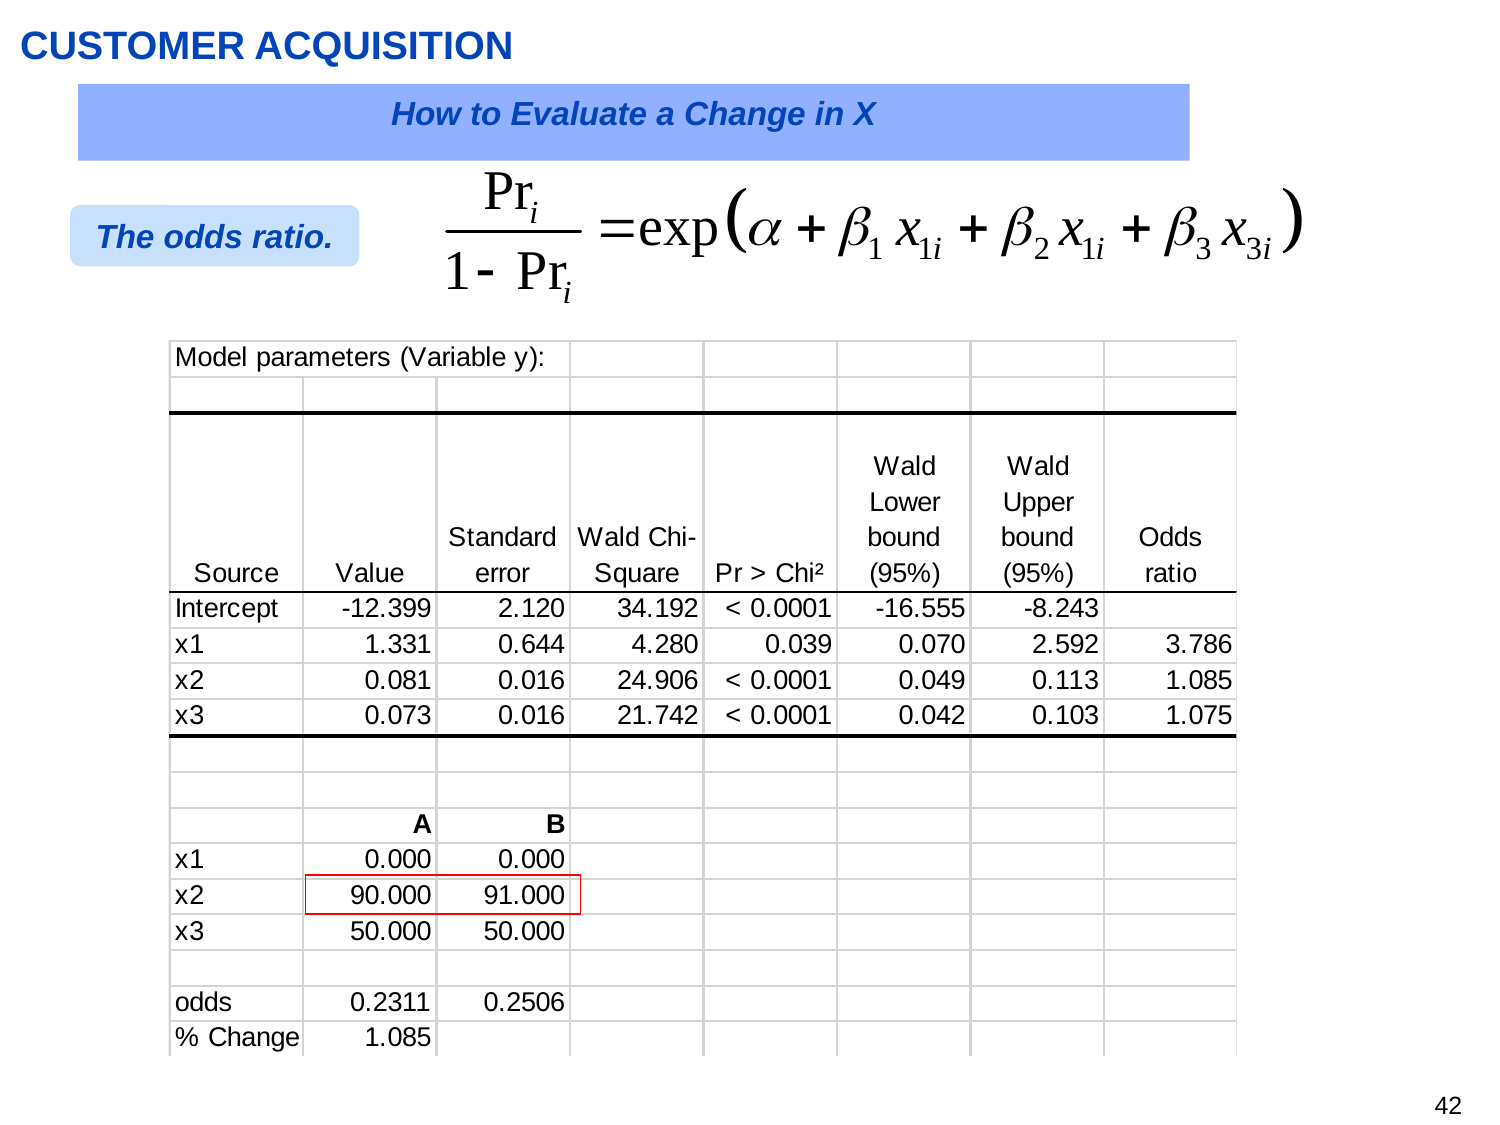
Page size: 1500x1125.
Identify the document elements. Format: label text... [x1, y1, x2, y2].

slide_number 41 [1149, 1089, 1463, 1121]
text_box The odds ratio. [70, 204, 360, 267]
picture [168, 339, 1239, 1059]
title CUSTOMER ACQUISITION [19, 19, 1463, 69]
text_box How to Evaluate a Change in X [78, 83, 1190, 161]
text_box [436, 156, 1308, 316]
